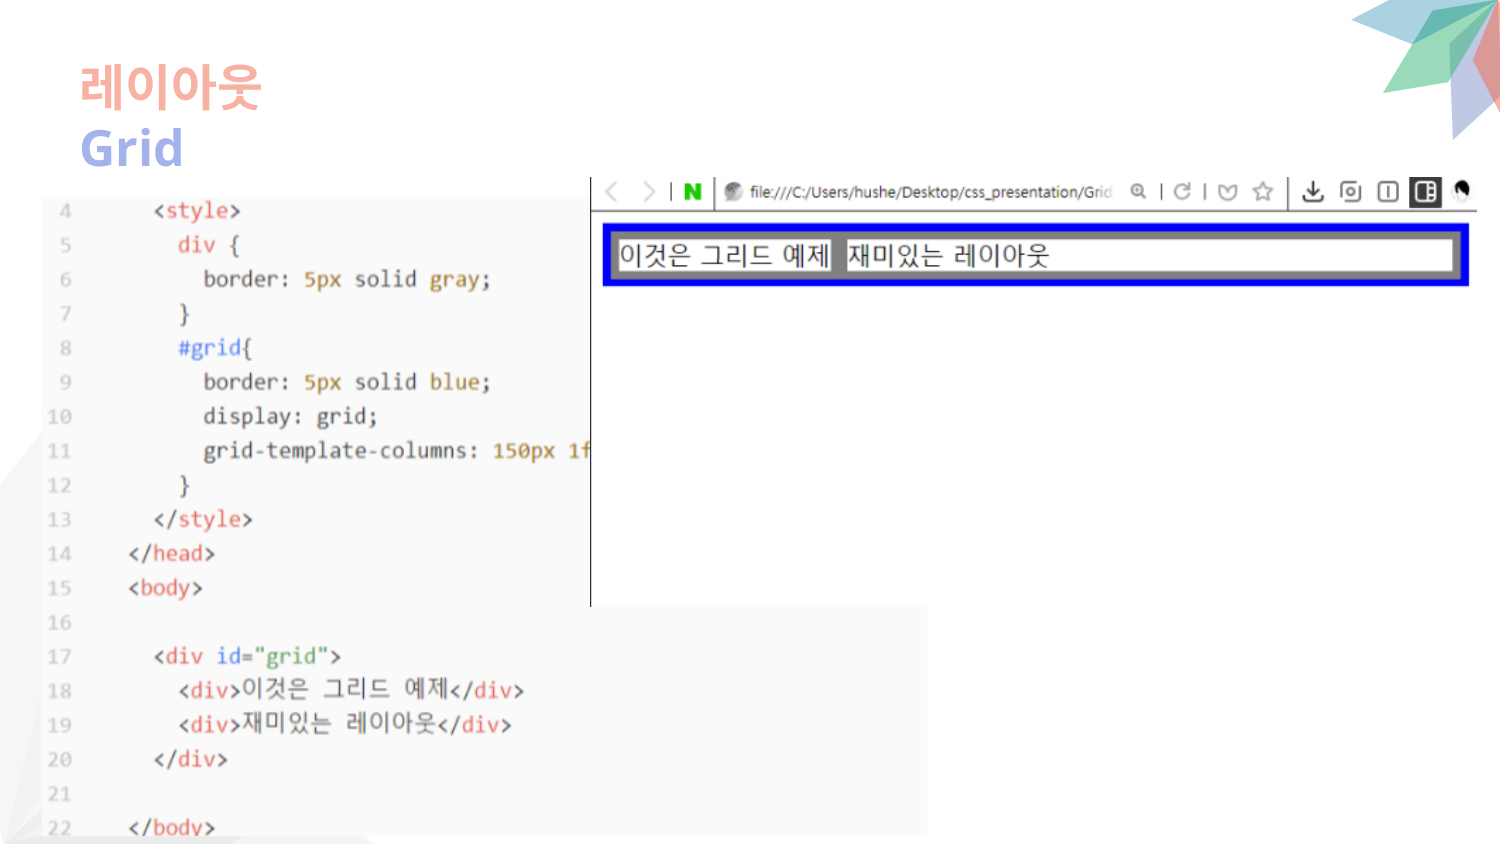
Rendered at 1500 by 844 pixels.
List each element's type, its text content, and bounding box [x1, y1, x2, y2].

picture [0, 0, 1500, 844]
text_box 레이아웃 Grid [64, 49, 621, 184]
